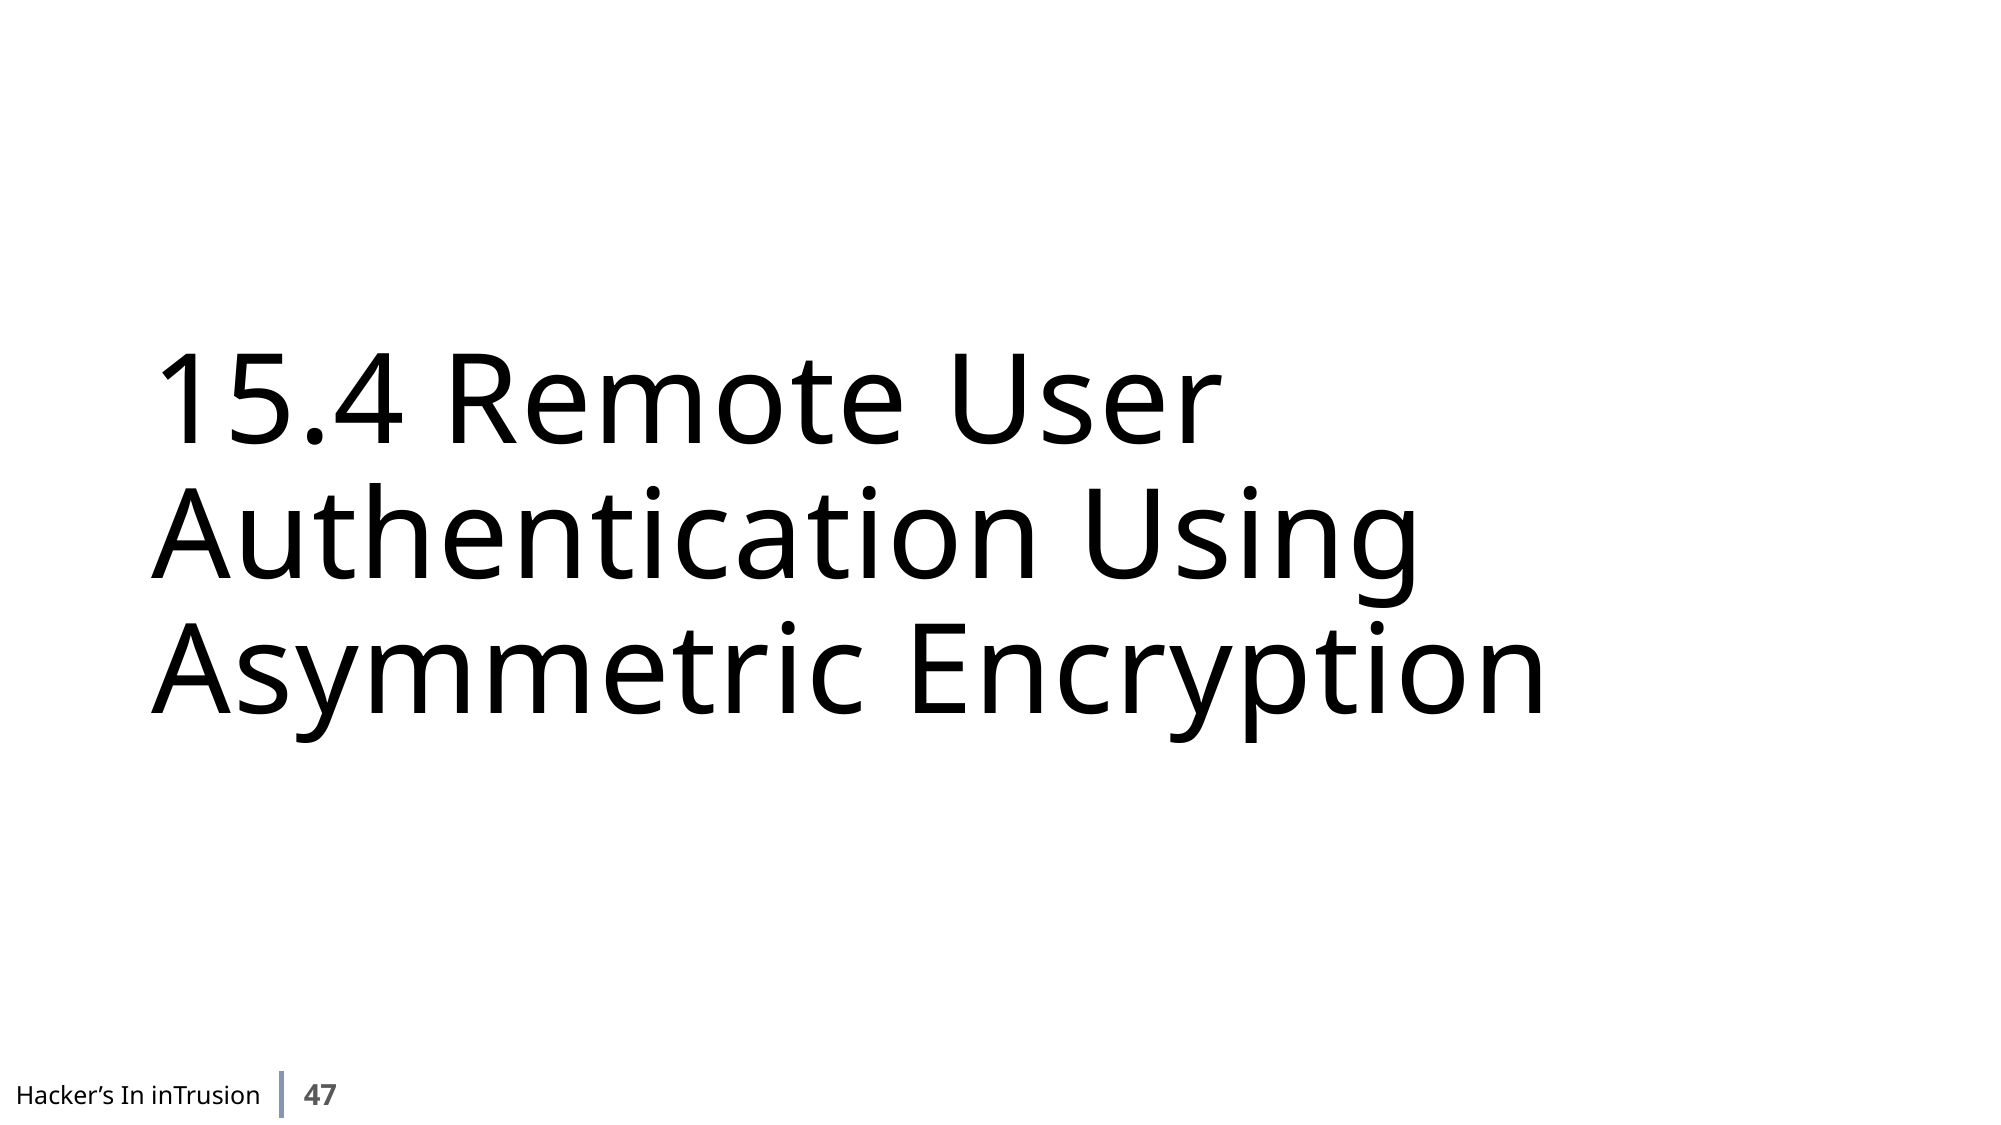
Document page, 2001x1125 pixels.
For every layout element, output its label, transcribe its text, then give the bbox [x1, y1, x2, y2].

title 15.4 Remote User Authentication Using Asymmetric Encryption [136, 280, 1862, 749]
